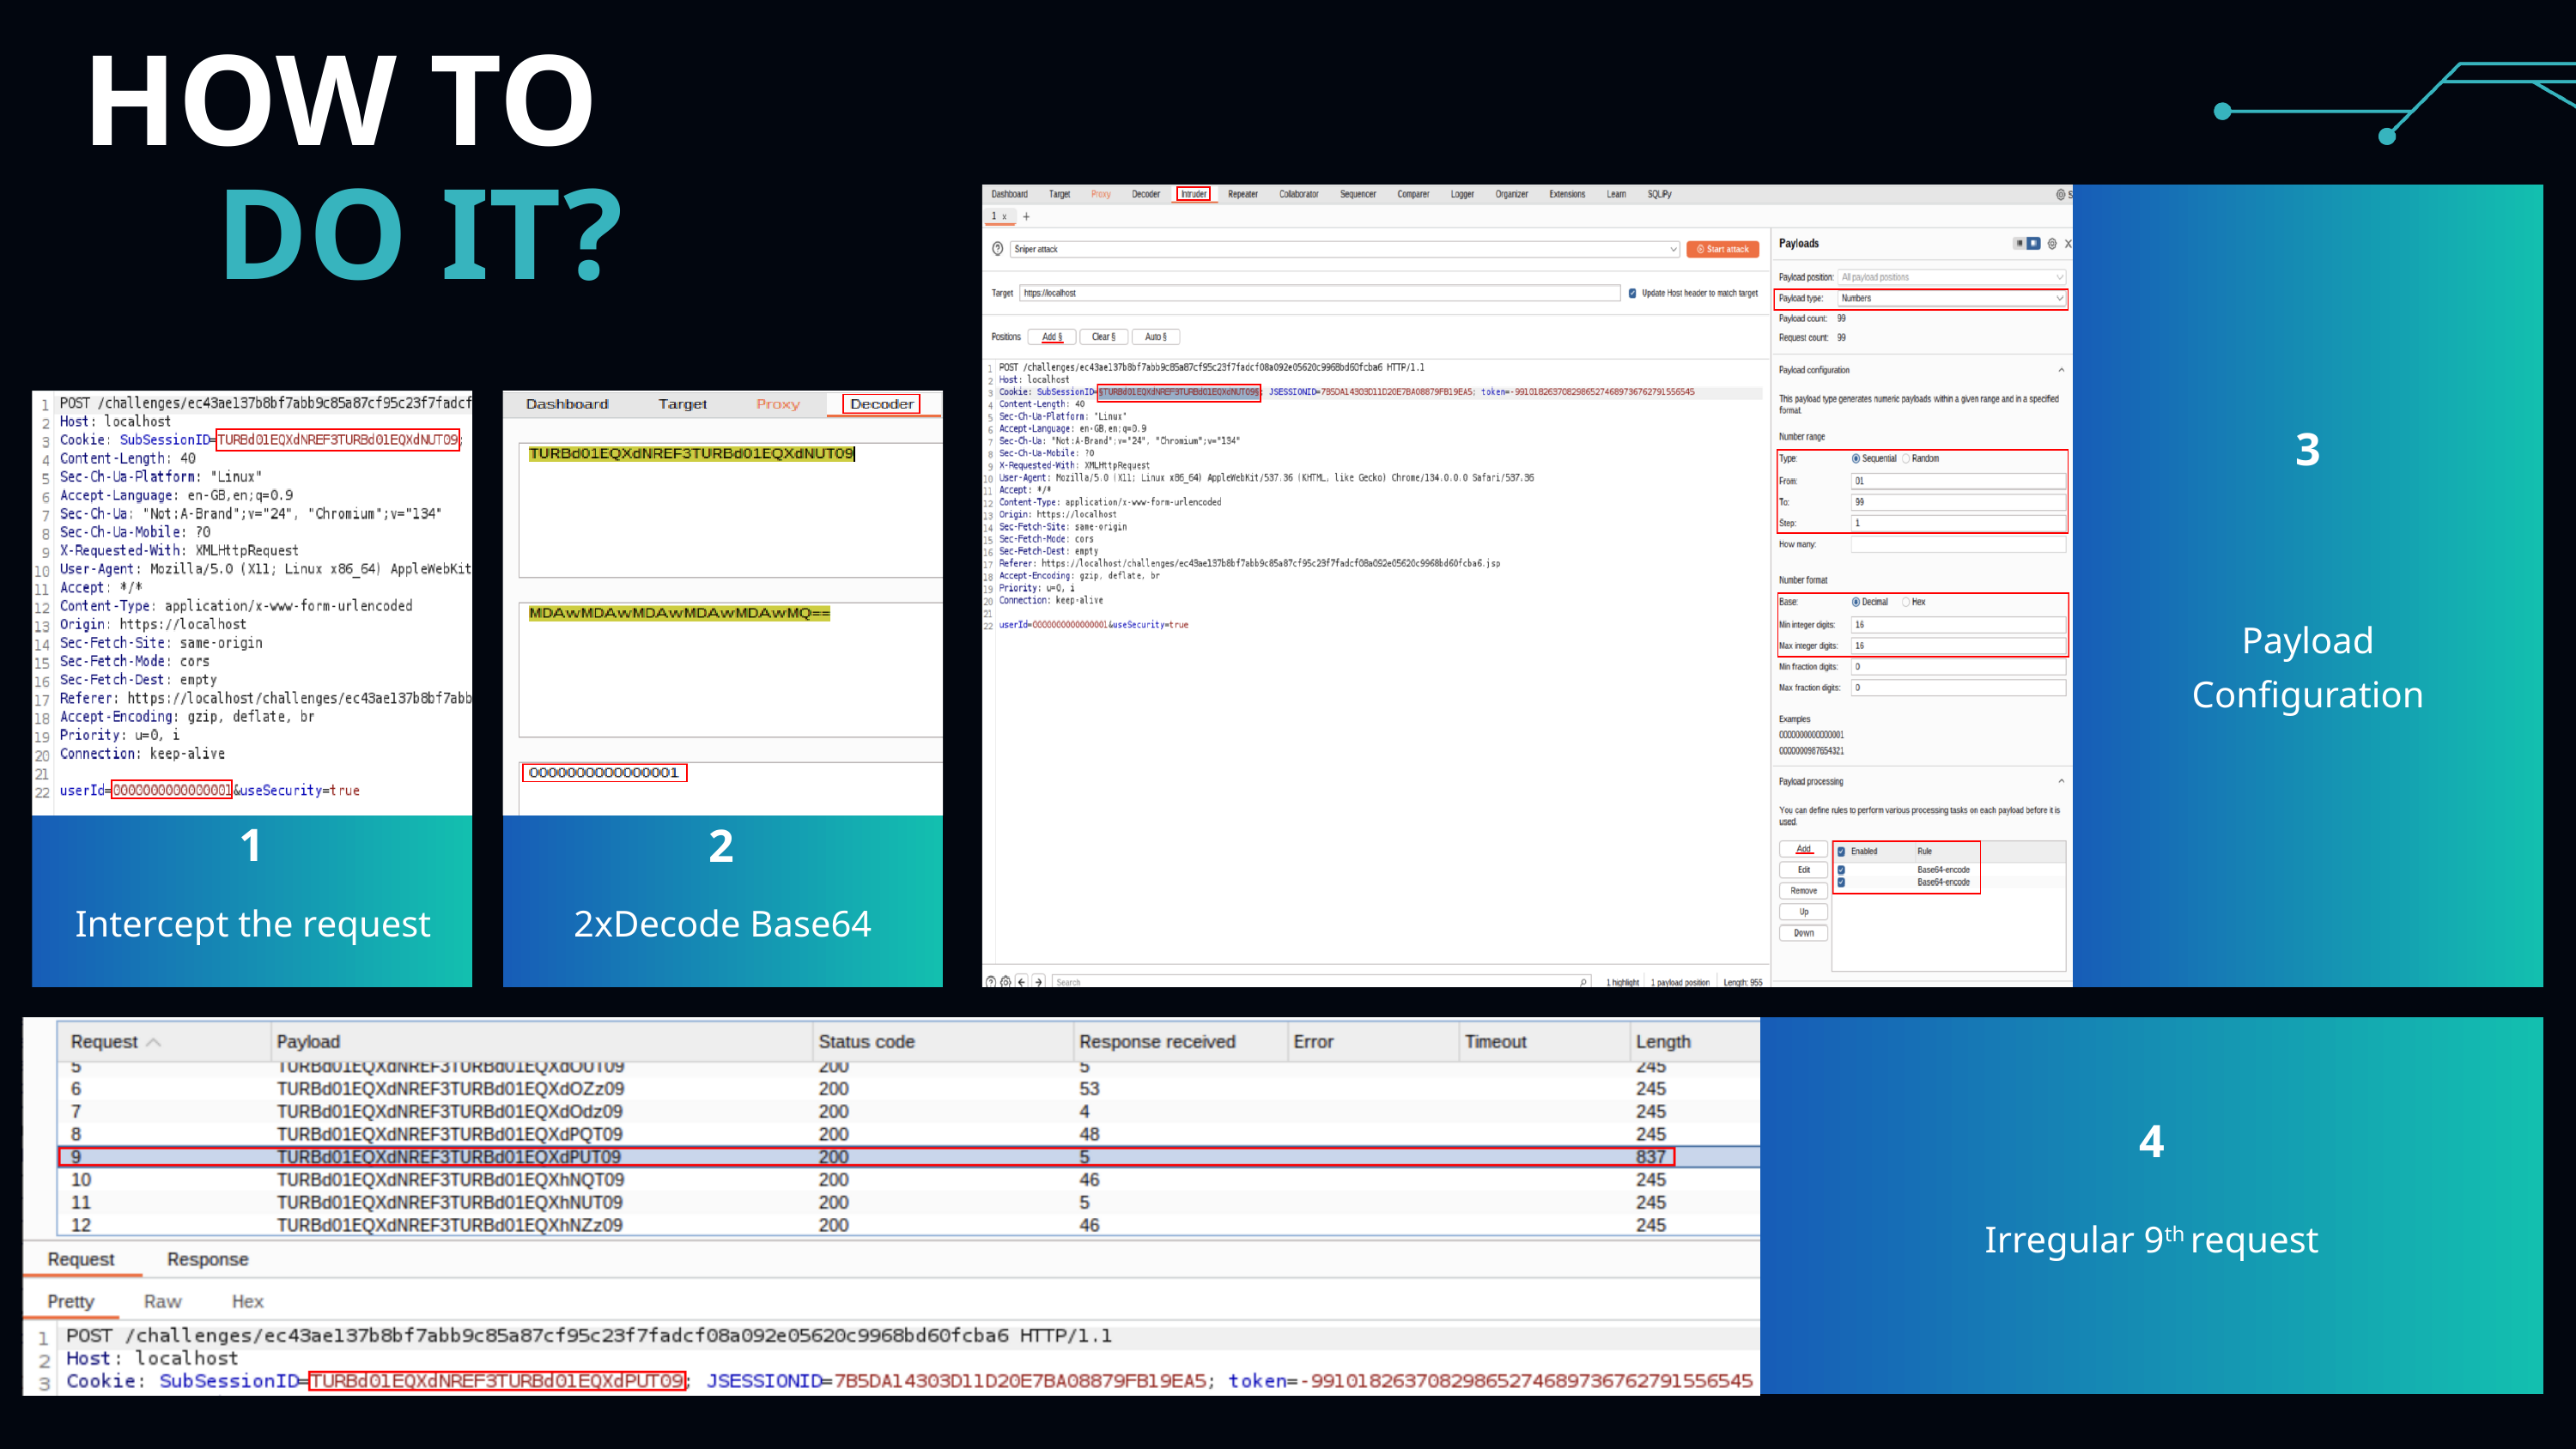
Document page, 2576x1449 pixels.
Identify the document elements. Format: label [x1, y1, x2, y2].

text_box [502, 390, 944, 1008]
text_box [2072, 185, 2544, 987]
text_box [31, 390, 501, 987]
text_box [981, 185, 2070, 987]
text_box [21, 1017, 1758, 1396]
text_box [2211, 14, 2576, 145]
text_box [1759, 1016, 2544, 1395]
text_box [82, 58, 741, 313]
